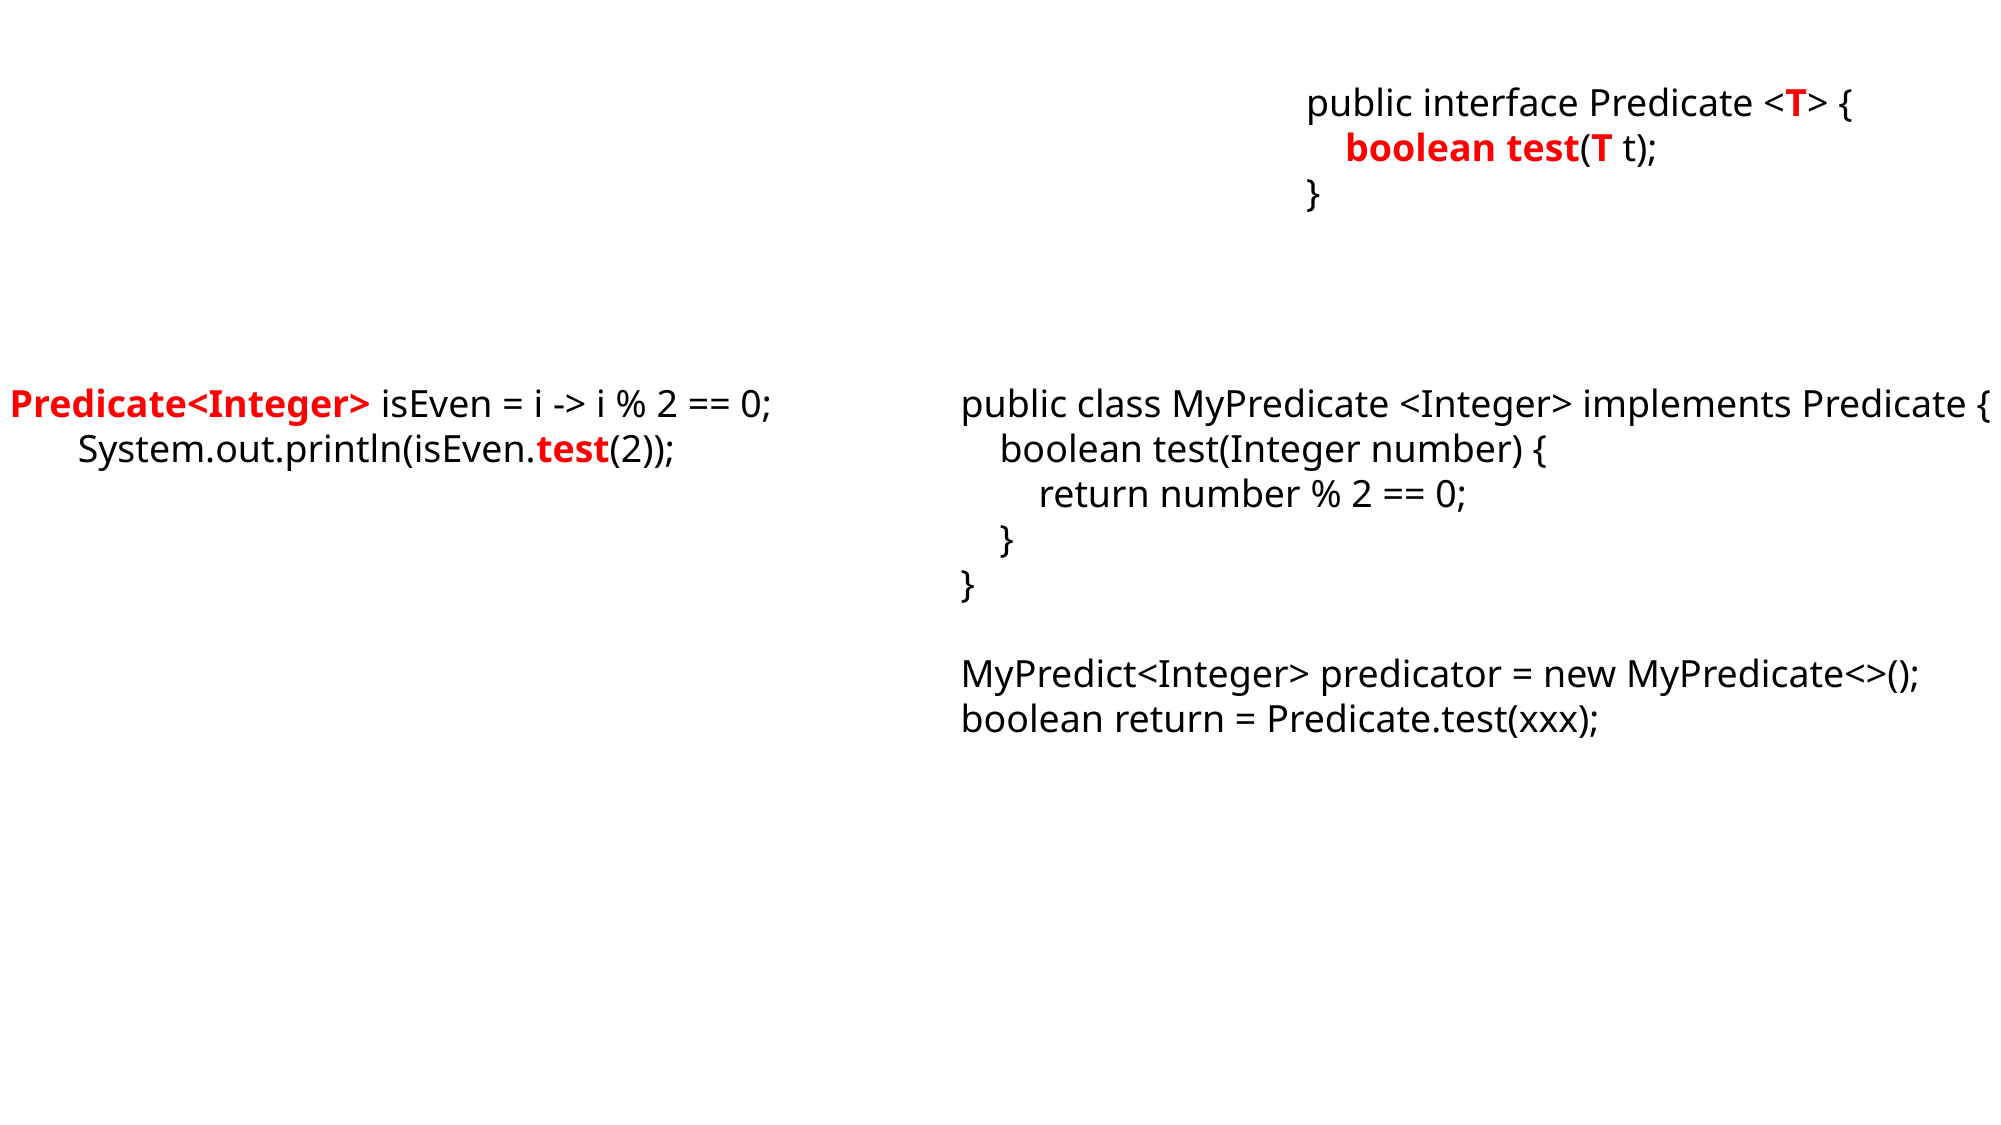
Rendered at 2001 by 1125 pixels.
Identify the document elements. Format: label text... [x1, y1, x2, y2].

text_box Predicate<Integer> isEven = i -> i % 2 == 0; System.out.println(isEven.test(2)); [0, 373, 790, 478]
text_box public class MyPredicate <Integer> implements Predicate { boolean test(Integer number) { return number % 2 == 0; } } MyPredict<Integer> predicator = new MyPredicate<>(); boolean return = Predicate.test(xxx); [945, 373, 2000, 748]
text_box public interface Predicate <T> { boolean test(T t); } [1291, 71, 1868, 222]
